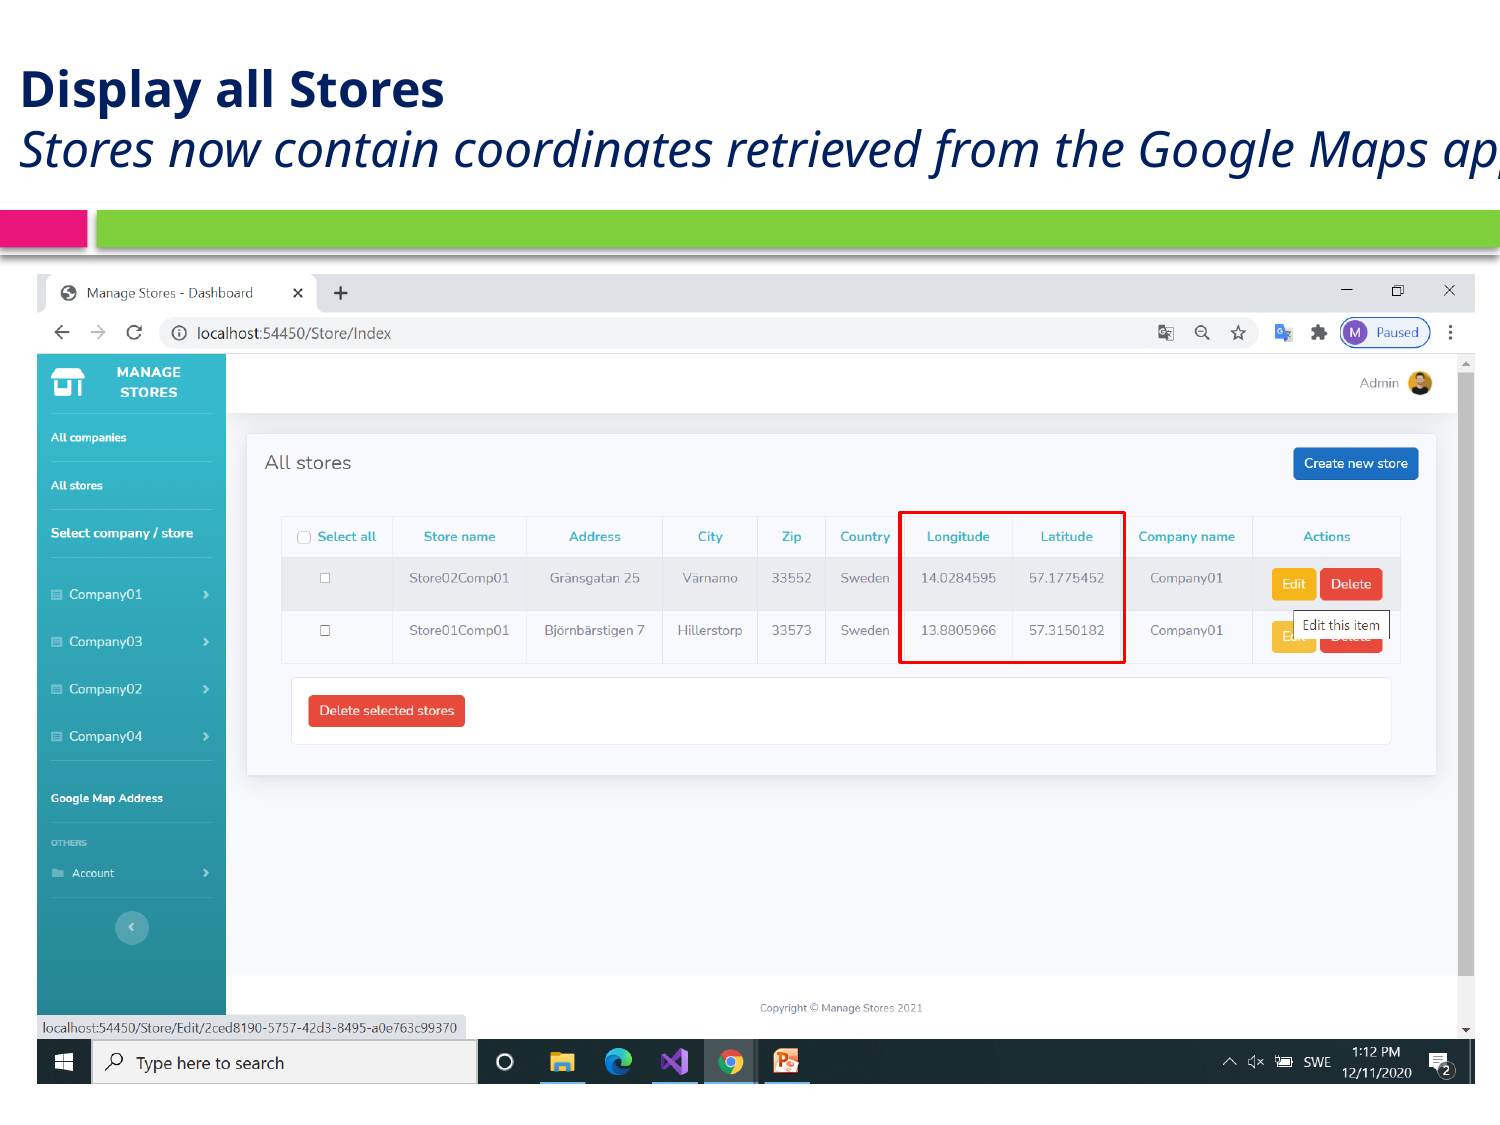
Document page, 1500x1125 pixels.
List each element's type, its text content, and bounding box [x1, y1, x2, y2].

picture [37, 274, 1476, 1084]
text_box Display all Stores Stores now contain coordinates retrieved from the Google Maps app [4, 49, 1500, 185]
